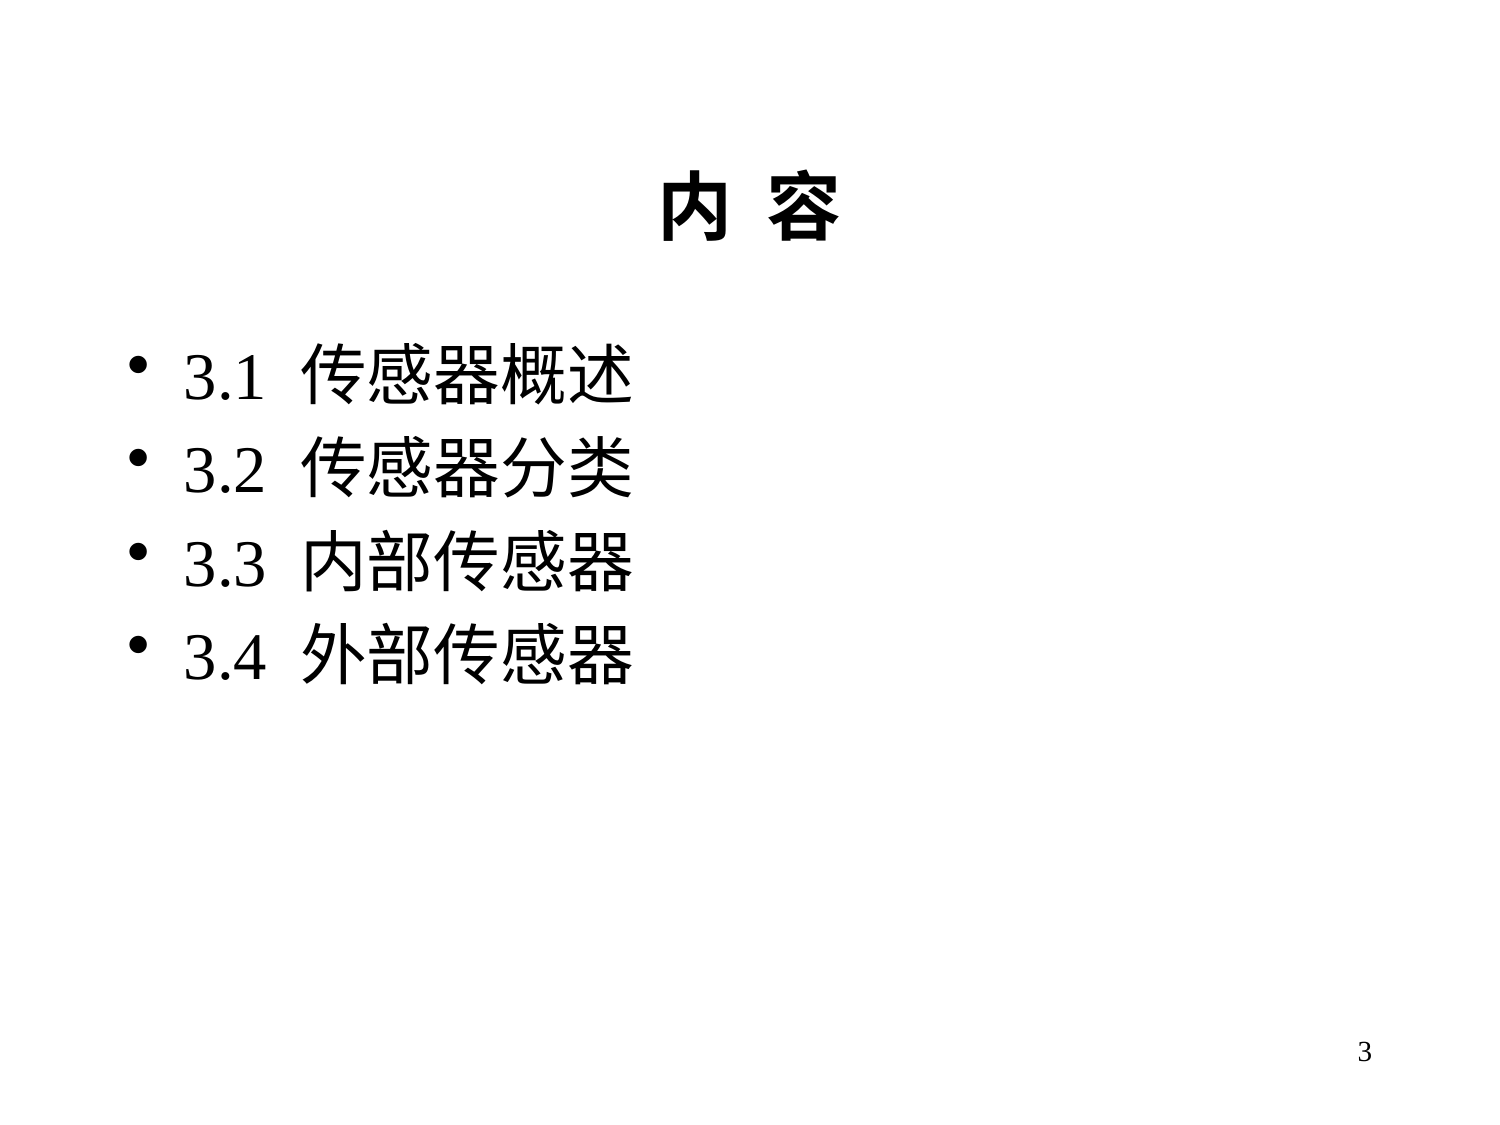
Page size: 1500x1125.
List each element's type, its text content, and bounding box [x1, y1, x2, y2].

slide_number 3 [1074, 1025, 1388, 1100]
list 3.1 传感器概述 3.2 传感器分类 3.3 内部传感器 3.4 外部传感器 [112, 324, 1388, 1000]
title 内 容 [112, 99, 1388, 288]
